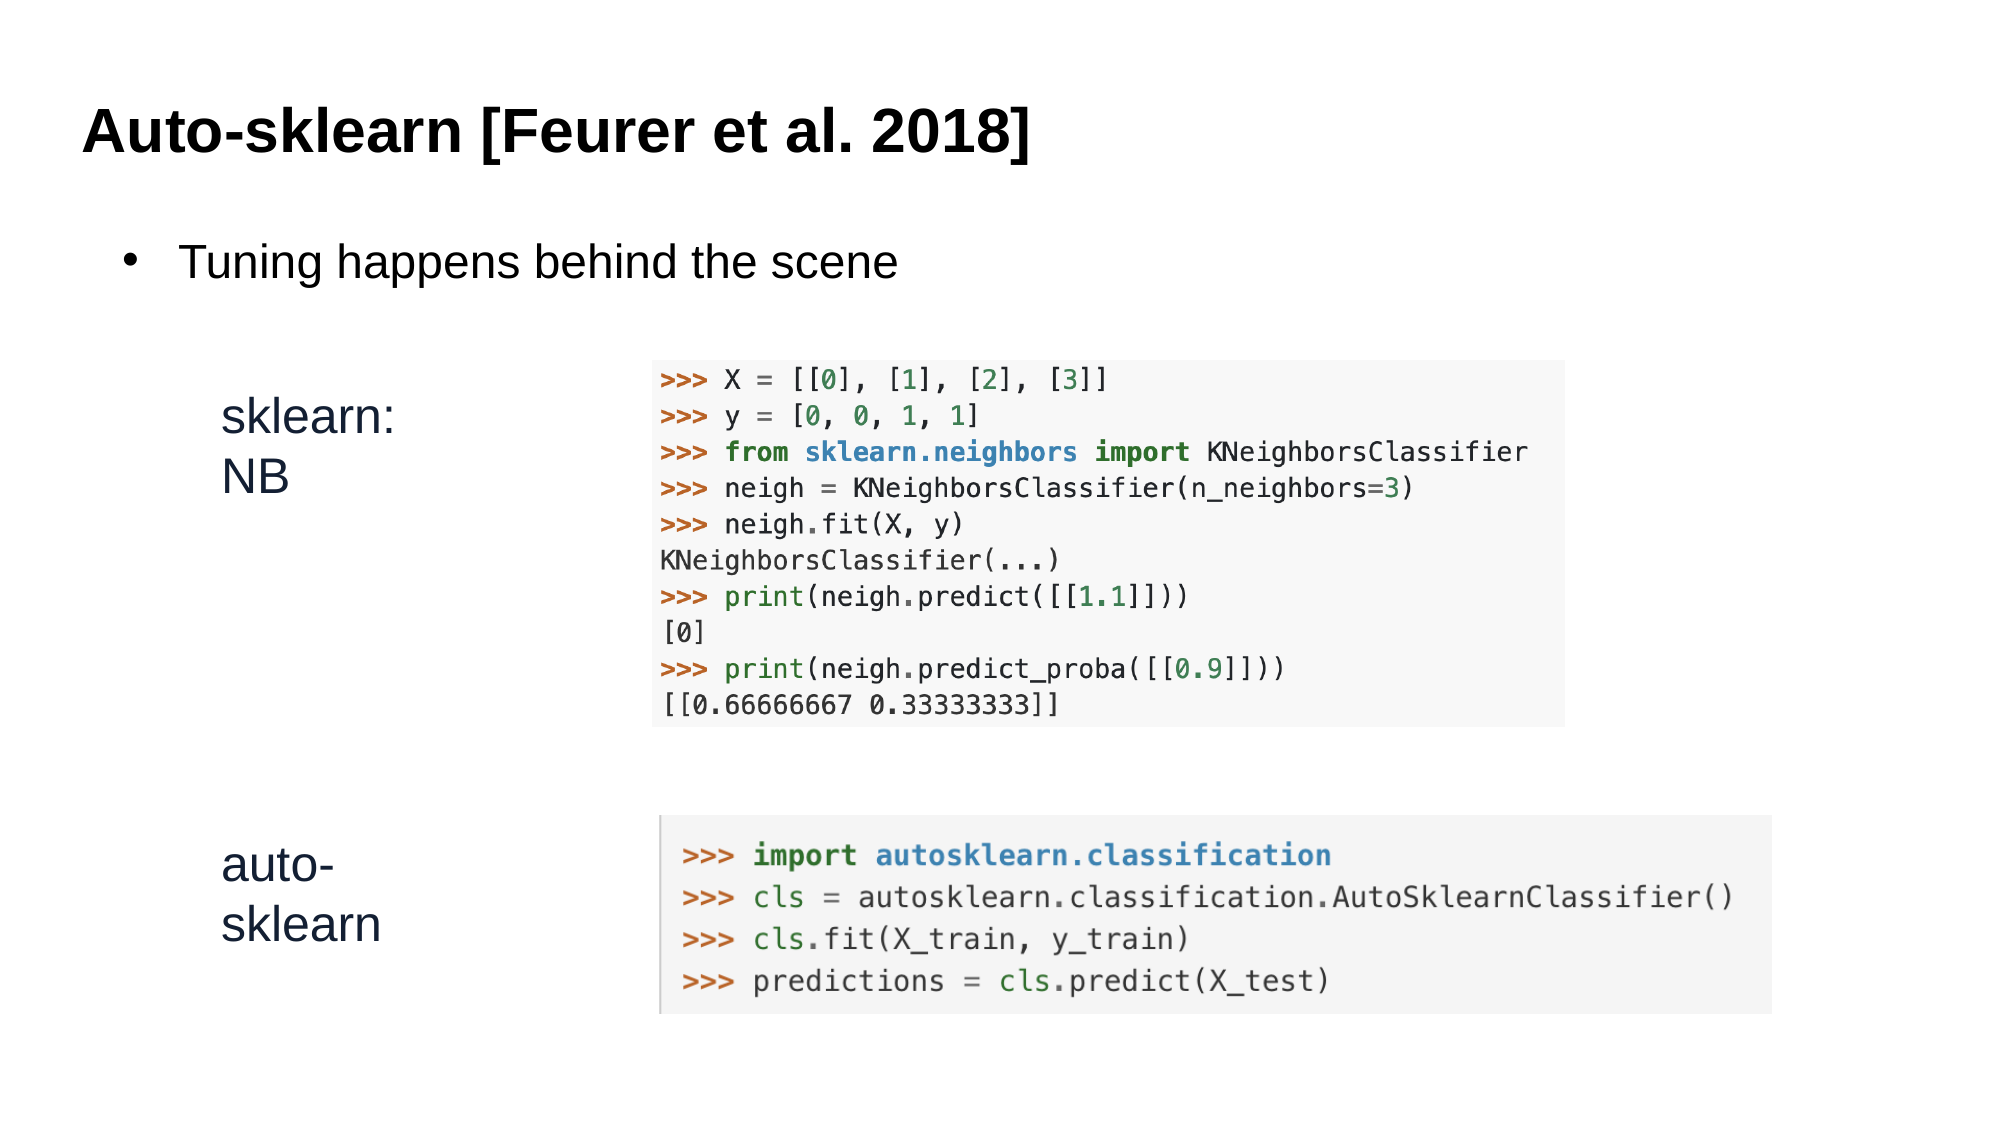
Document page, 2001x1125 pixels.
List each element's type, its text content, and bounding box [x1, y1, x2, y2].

text_box sklearn: NB [213, 375, 478, 511]
text_box auto-sklearn [213, 824, 478, 959]
picture [652, 815, 1773, 1014]
picture [651, 360, 1565, 727]
list Tuning happens behind the scene [113, 222, 1927, 1043]
title Auto-sklearn [Feurer et al. 2018] [73, 82, 1806, 192]
